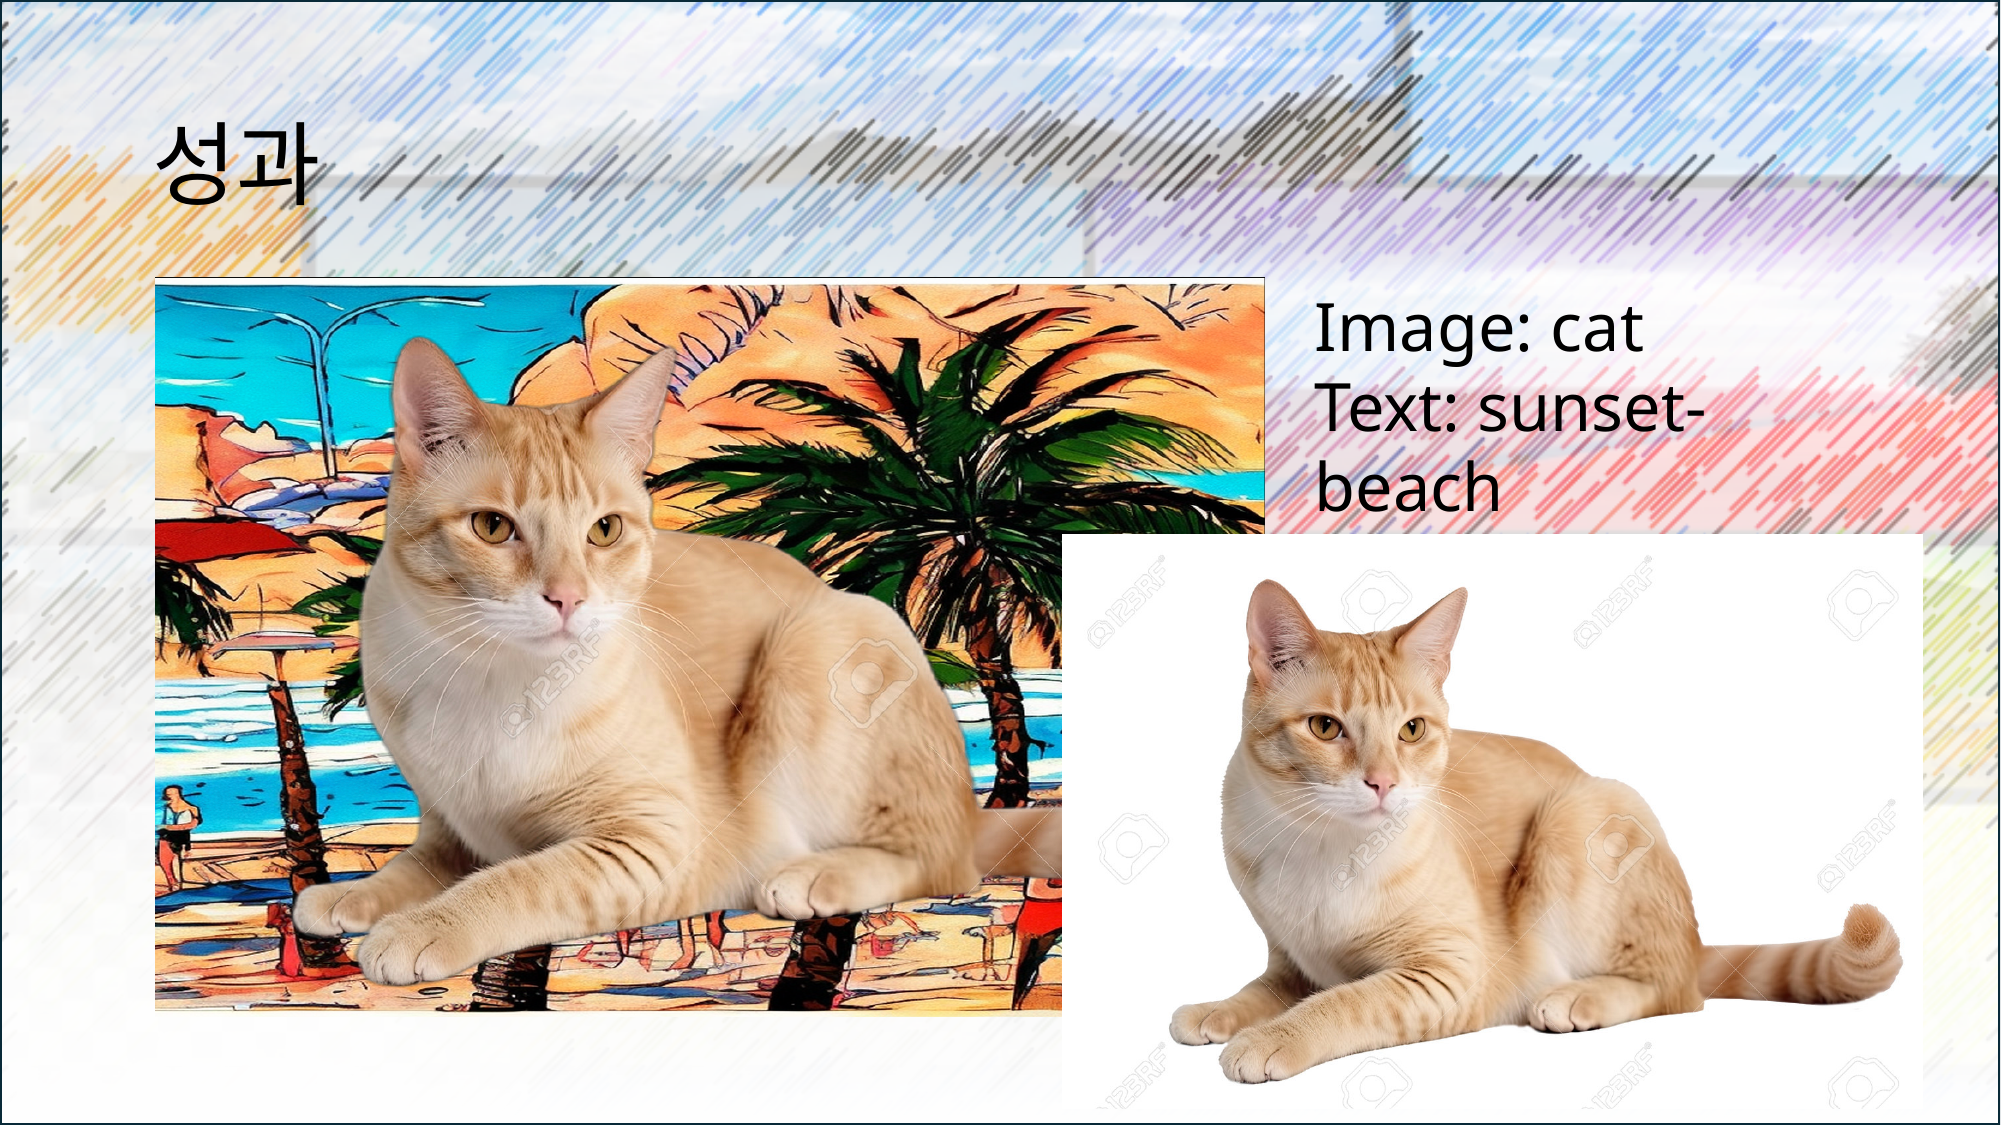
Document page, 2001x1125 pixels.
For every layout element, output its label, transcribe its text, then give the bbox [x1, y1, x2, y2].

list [154, 276, 1266, 1018]
text_box Image: cat Text: sunset- beach [1299, 277, 1791, 532]
picture [1061, 534, 1923, 1109]
title 성과 [2, 59, 1998, 278]
picture [2, 2, 1998, 90]
